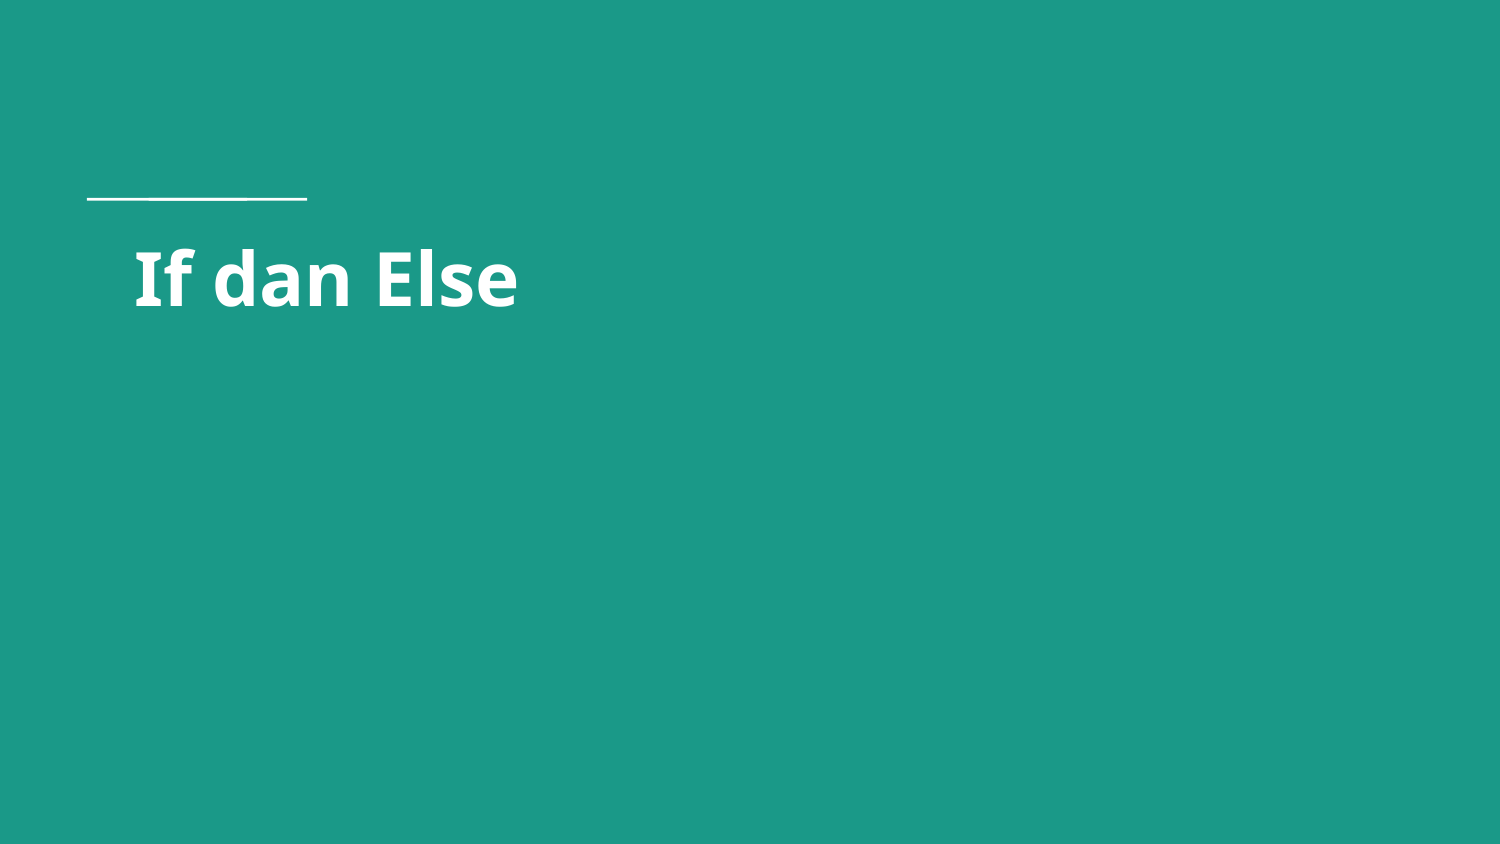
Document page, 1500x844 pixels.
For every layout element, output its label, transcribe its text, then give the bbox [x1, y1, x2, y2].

title If dan Else [119, 216, 1381, 466]
